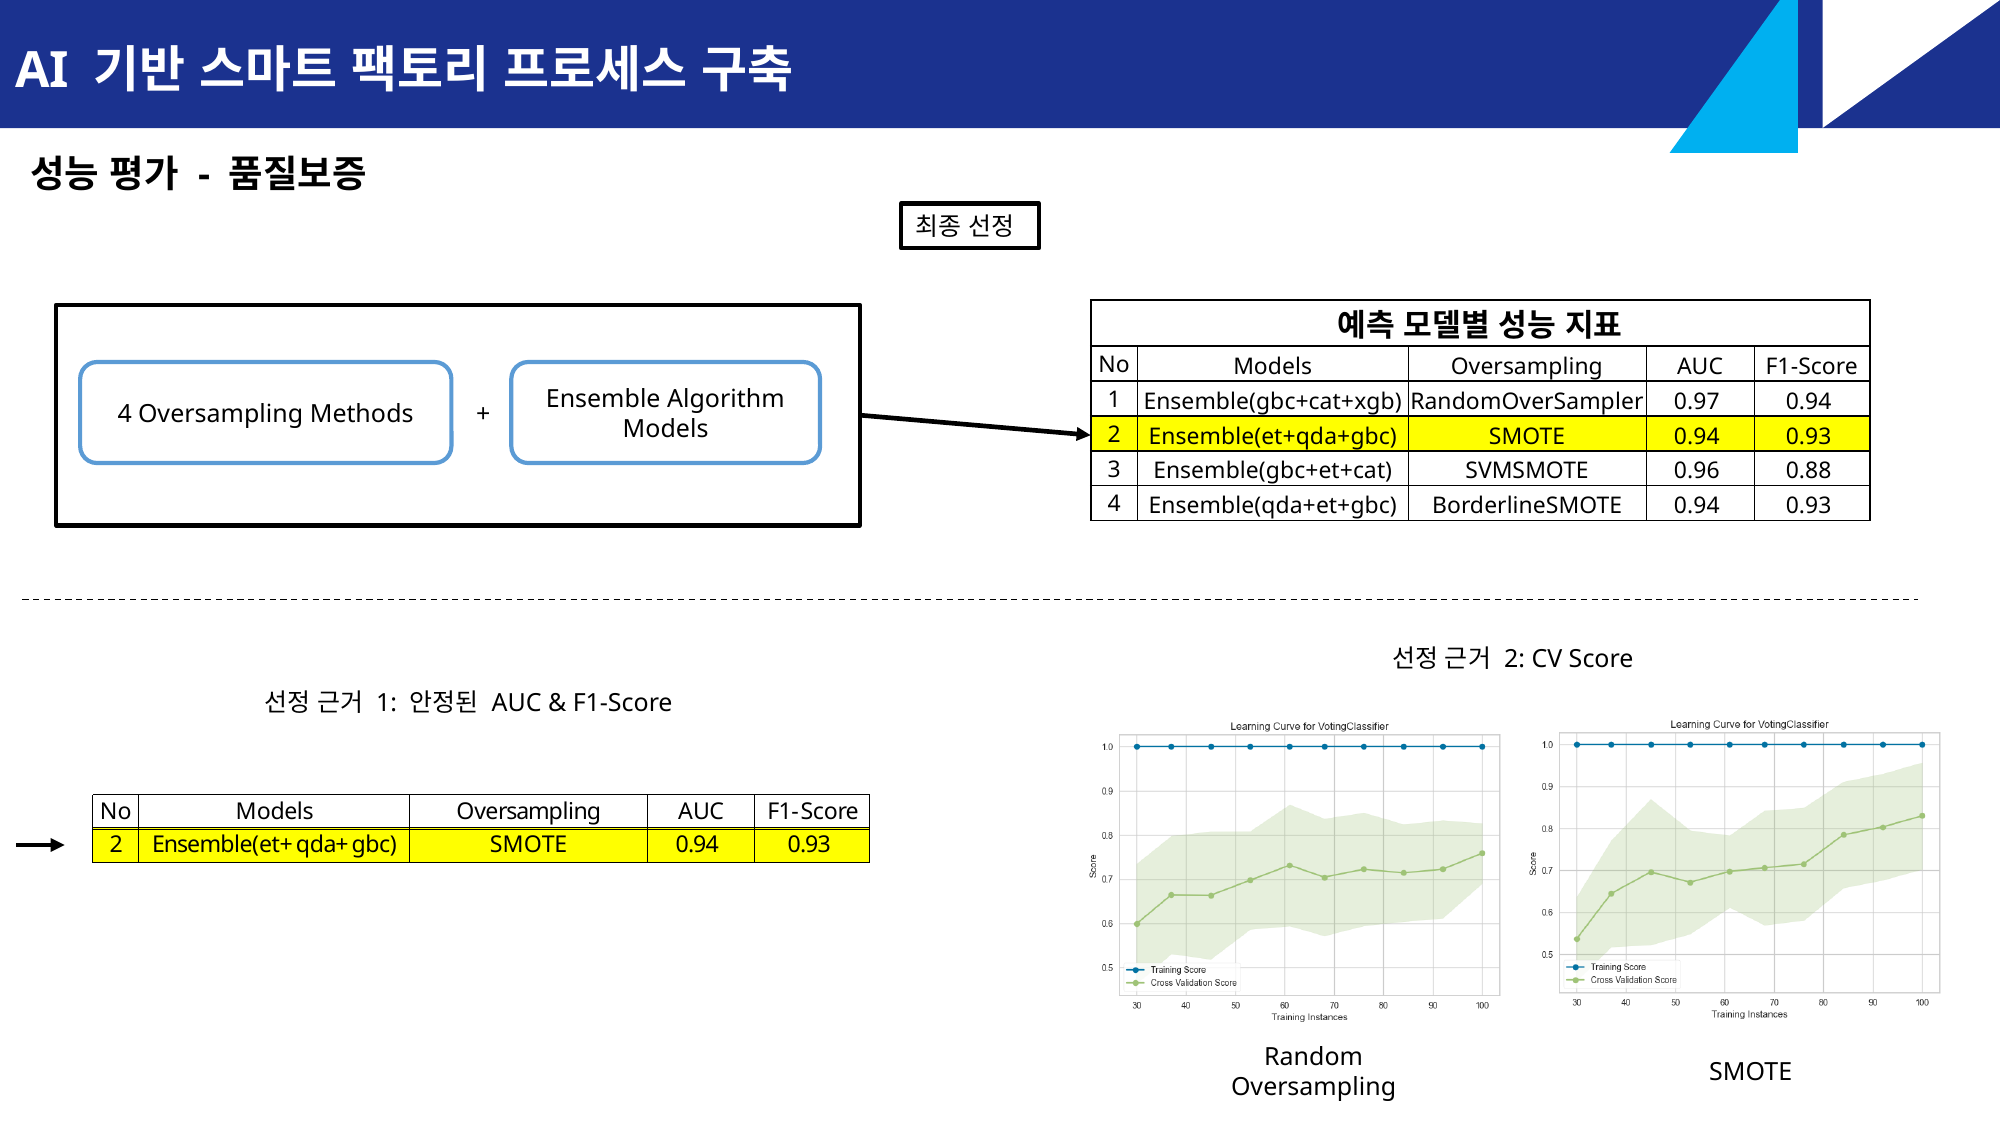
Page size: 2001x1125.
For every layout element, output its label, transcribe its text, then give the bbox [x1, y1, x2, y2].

table_cell 0.93 [1755, 486, 1869, 520]
table_cell 4 [1092, 486, 1137, 520]
table_cell Ensemble(qda+et+gbc) [1138, 486, 1408, 520]
text_box SMOTE [1694, 1048, 1817, 1093]
table_cell Ensemble(gbc+et+cat) [1138, 452, 1408, 485]
text_box 최종 선정 [899, 201, 1041, 250]
table_cell AUC [1647, 347, 1754, 380]
table_cell 1 [1092, 382, 1137, 415]
table_cell BorderlineSMOTE [1409, 486, 1646, 520]
text_box Random Oversampling [1205, 1036, 1422, 1108]
table_cell Models [1138, 347, 1408, 380]
table_cell Oversampling [1409, 347, 1646, 380]
table_cell 0.88 [1755, 452, 1869, 485]
table_cell SVMSMOTE [1409, 452, 1646, 485]
table_cell F1-Score [1755, 347, 1869, 380]
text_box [1644, 0, 2000, 129]
table_cell RandomOverSampler [1409, 382, 1646, 415]
table_cell 0.94 [1647, 417, 1754, 450]
text_box 4 Oversampling Methods [78, 359, 454, 466]
table_cell 0.97 [1647, 382, 1754, 415]
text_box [859, 414, 1091, 436]
table_cell SMOTE [1409, 417, 1646, 450]
text_box + [461, 389, 502, 435]
table_cell 0.96 [1647, 452, 1754, 485]
table_cell Ensemble(gbc+cat+xgb) [1138, 382, 1408, 415]
table_cell 2 [1092, 417, 1137, 450]
text_box AI 기반 스마트 팩토리 프로세스 구축 [0, 0, 1642, 129]
picture [1083, 716, 1505, 1028]
text_box 성능 평가 - 품질보증 [15, 142, 622, 203]
text_box 선정 근거 1: 안정된 AUC & F1-Score [249, 679, 713, 725]
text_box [91, 836, 871, 864]
table_cell Ensemble(et+qda+gbc) [1138, 417, 1408, 450]
table_cell No [1092, 347, 1137, 380]
text_box [54, 303, 862, 528]
picture [1523, 714, 1945, 1026]
table_header 예측 모델별 성능 지표 [1092, 301, 1869, 345]
table_cell 0.94 [1647, 486, 1754, 520]
table_cell 0.93 [1755, 417, 1869, 450]
text_box Ensemble Algorithm Models [509, 359, 823, 466]
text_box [91, 794, 871, 831]
table_cell 3 [1092, 452, 1137, 485]
table_cell 0.94 [1755, 382, 1869, 415]
text_box 선정 근거 2: CV Score [1377, 635, 1670, 680]
